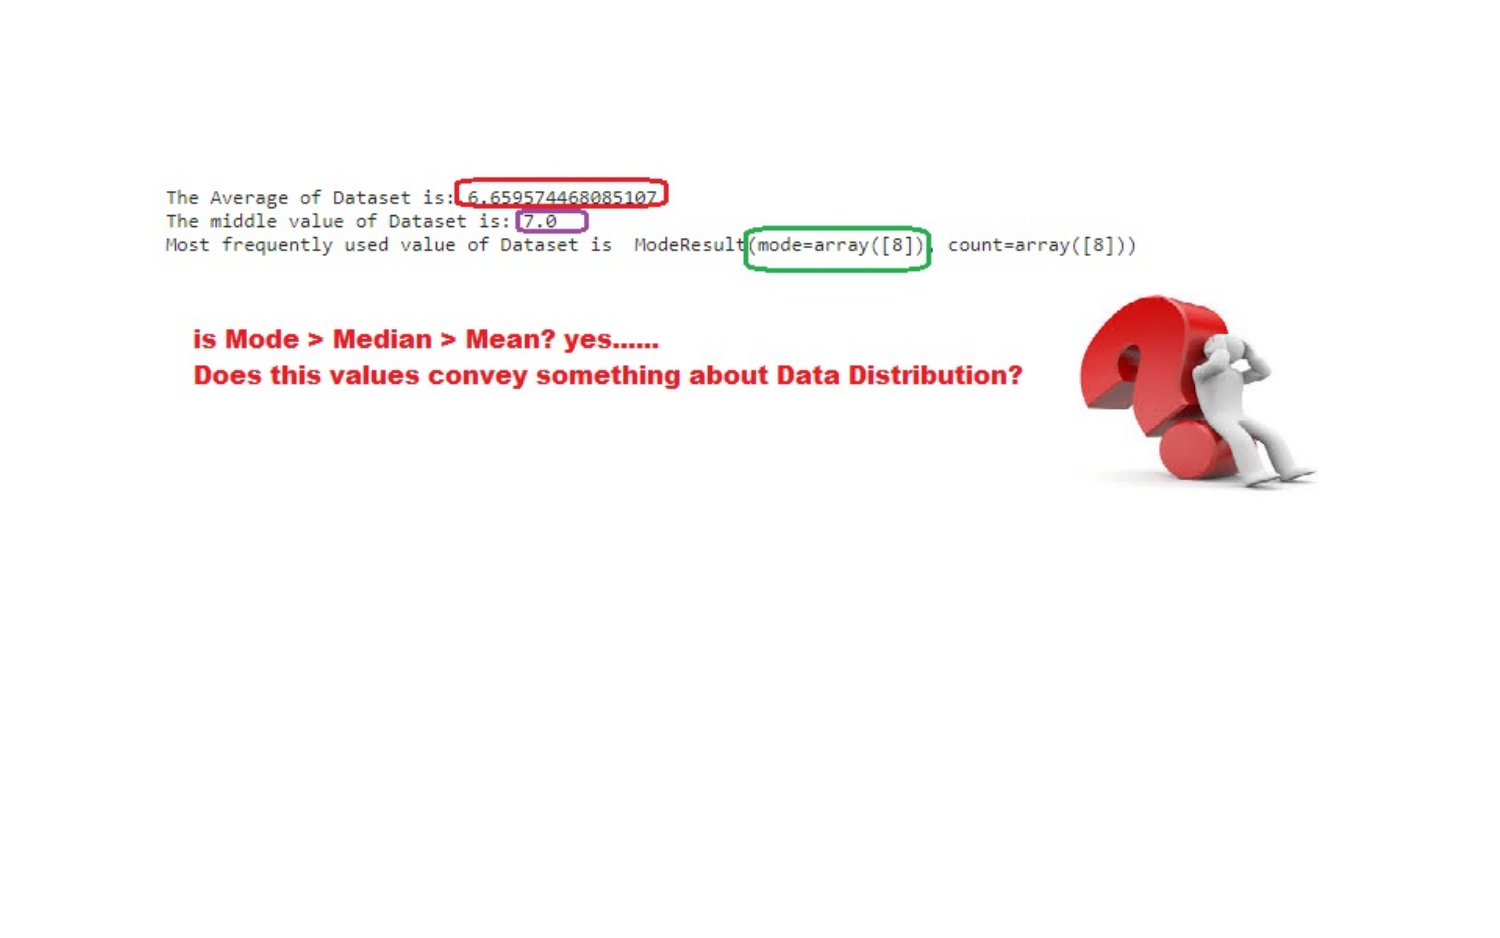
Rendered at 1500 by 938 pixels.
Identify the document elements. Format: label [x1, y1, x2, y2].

list [149, 143, 1319, 535]
